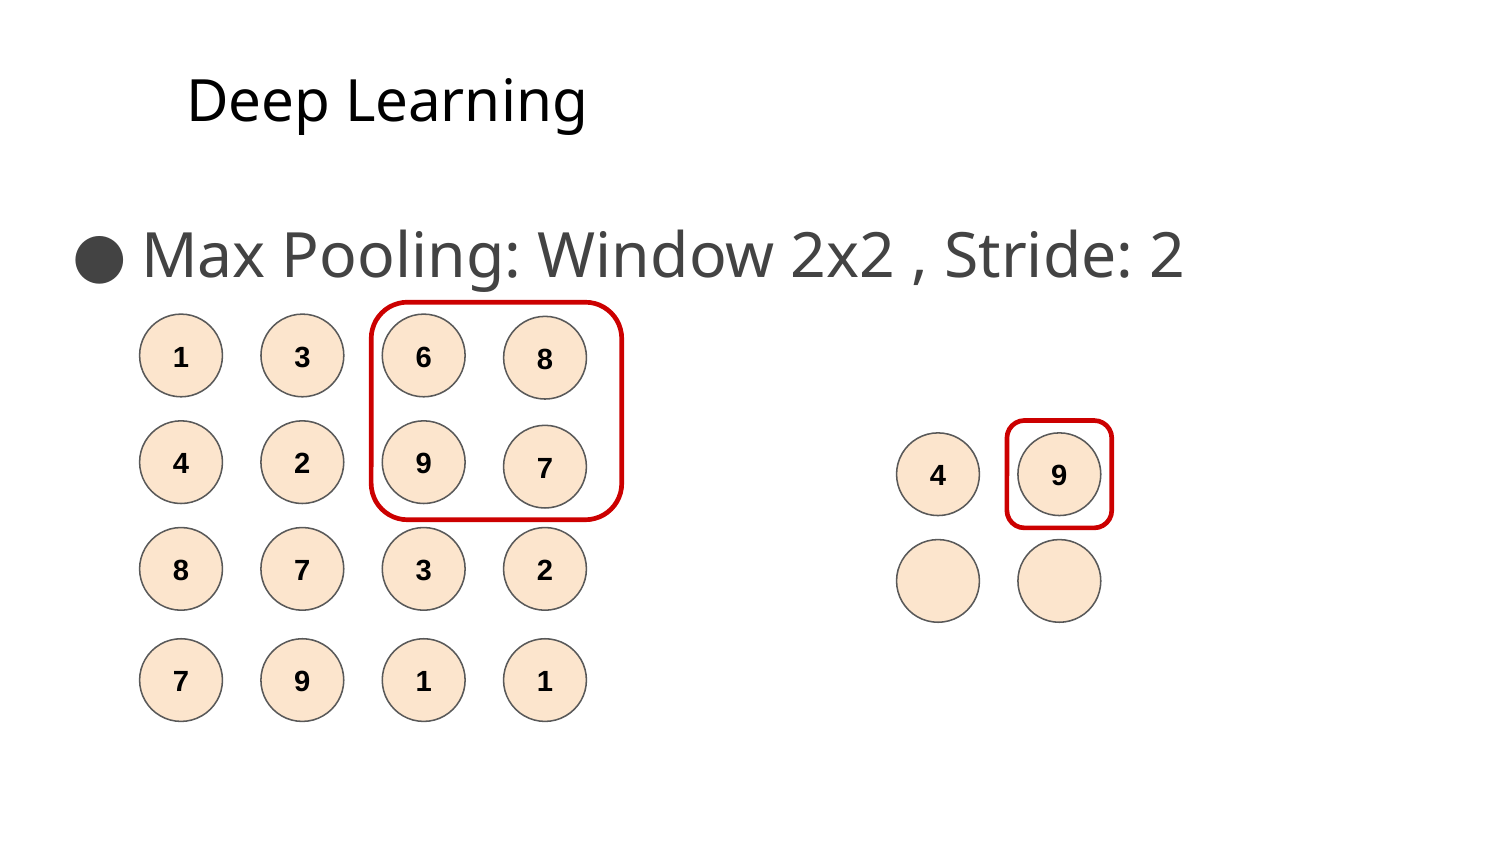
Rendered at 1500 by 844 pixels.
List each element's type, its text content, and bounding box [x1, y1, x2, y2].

text_box 7 [139, 638, 223, 722]
text_box 7 [260, 527, 344, 611]
text_box [896, 539, 980, 623]
title Deep Learning [171, 48, 1449, 143]
text_box 1 [503, 638, 587, 722]
text_box 4 [139, 420, 223, 504]
text_box 2 [503, 527, 587, 611]
text_box 8 [139, 527, 223, 611]
list Max Pooling: Window 2x2 , Stride: 2 [51, 189, 1500, 750]
text_box 4 [896, 432, 980, 516]
text_box 3 [382, 527, 466, 611]
text_box 3 [260, 314, 344, 397]
text_box 1 [382, 638, 466, 722]
text_box [1017, 539, 1101, 623]
text_box 9 [1006, 420, 1112, 528]
text_box 9 [260, 638, 344, 722]
text_box [371, 302, 622, 520]
text_box 1 [139, 314, 223, 397]
text_box 2 [260, 420, 344, 504]
